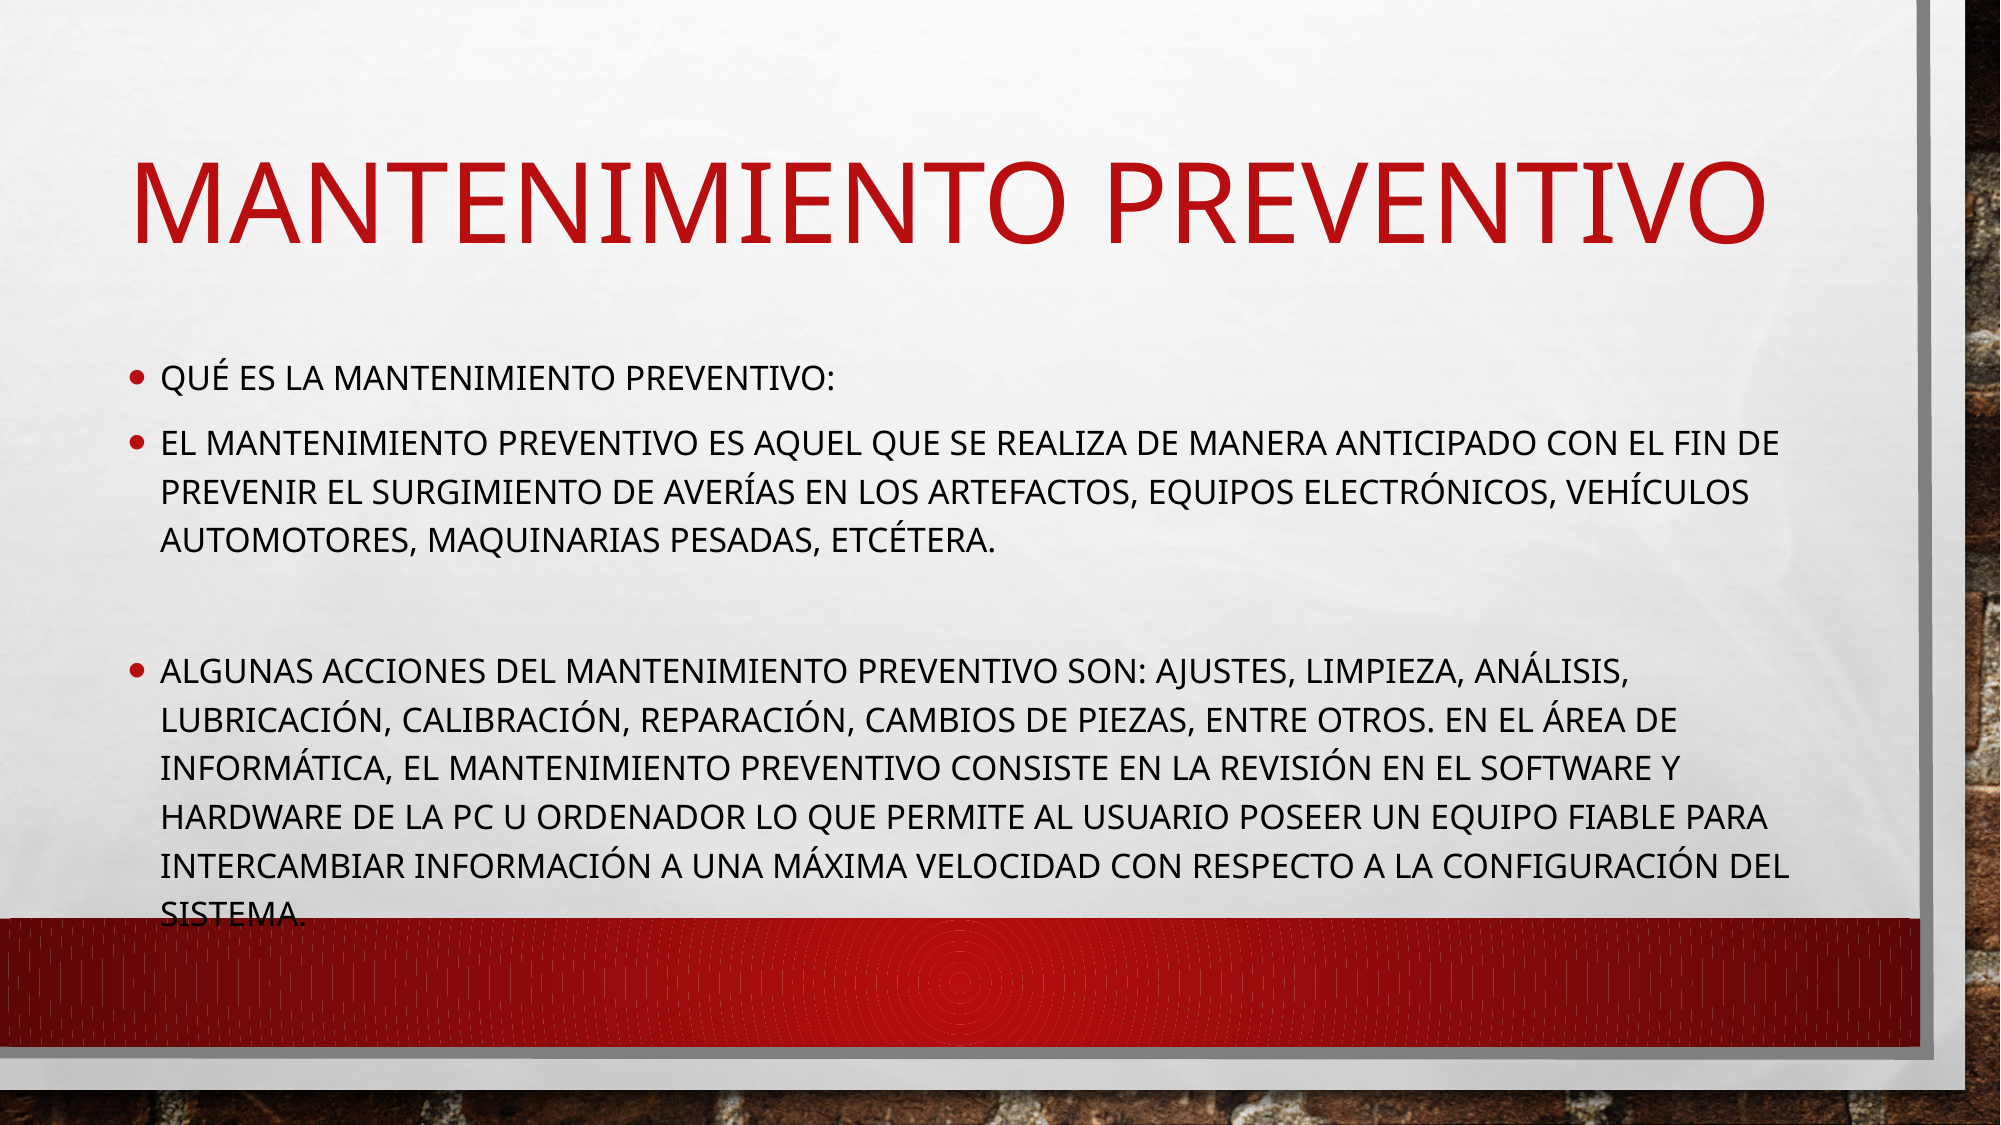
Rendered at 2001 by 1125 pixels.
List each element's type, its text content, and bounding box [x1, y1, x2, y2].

title Mantenimiento Preventivo [112, 112, 1818, 302]
picture [0, 0, 2000, 1125]
list Qué es la Mantenimiento preventivo: El mantenimiento preventivo es aquel que se realiza de manera anticipado con el fin de prevenir el surgimiento de averías en los artefactos, equipos electrónicos, vehículos automotores, maquinarias pesadas, etcétera. Algunas acciones del mantenimiento preventivo son: ajustes, limpieza, análisis, lubricación, calibración, reparación, cambios de piezas, entre otros. En el área de informática, el mantenimiento preventivo consiste en la revisión en el software y hardware de la PC u ordenador lo que permite al usuario poseer un equipo fiable para intercambiar información a una máxima velocidad con respecto a la configuración del sistema. [112, 338, 1818, 944]
